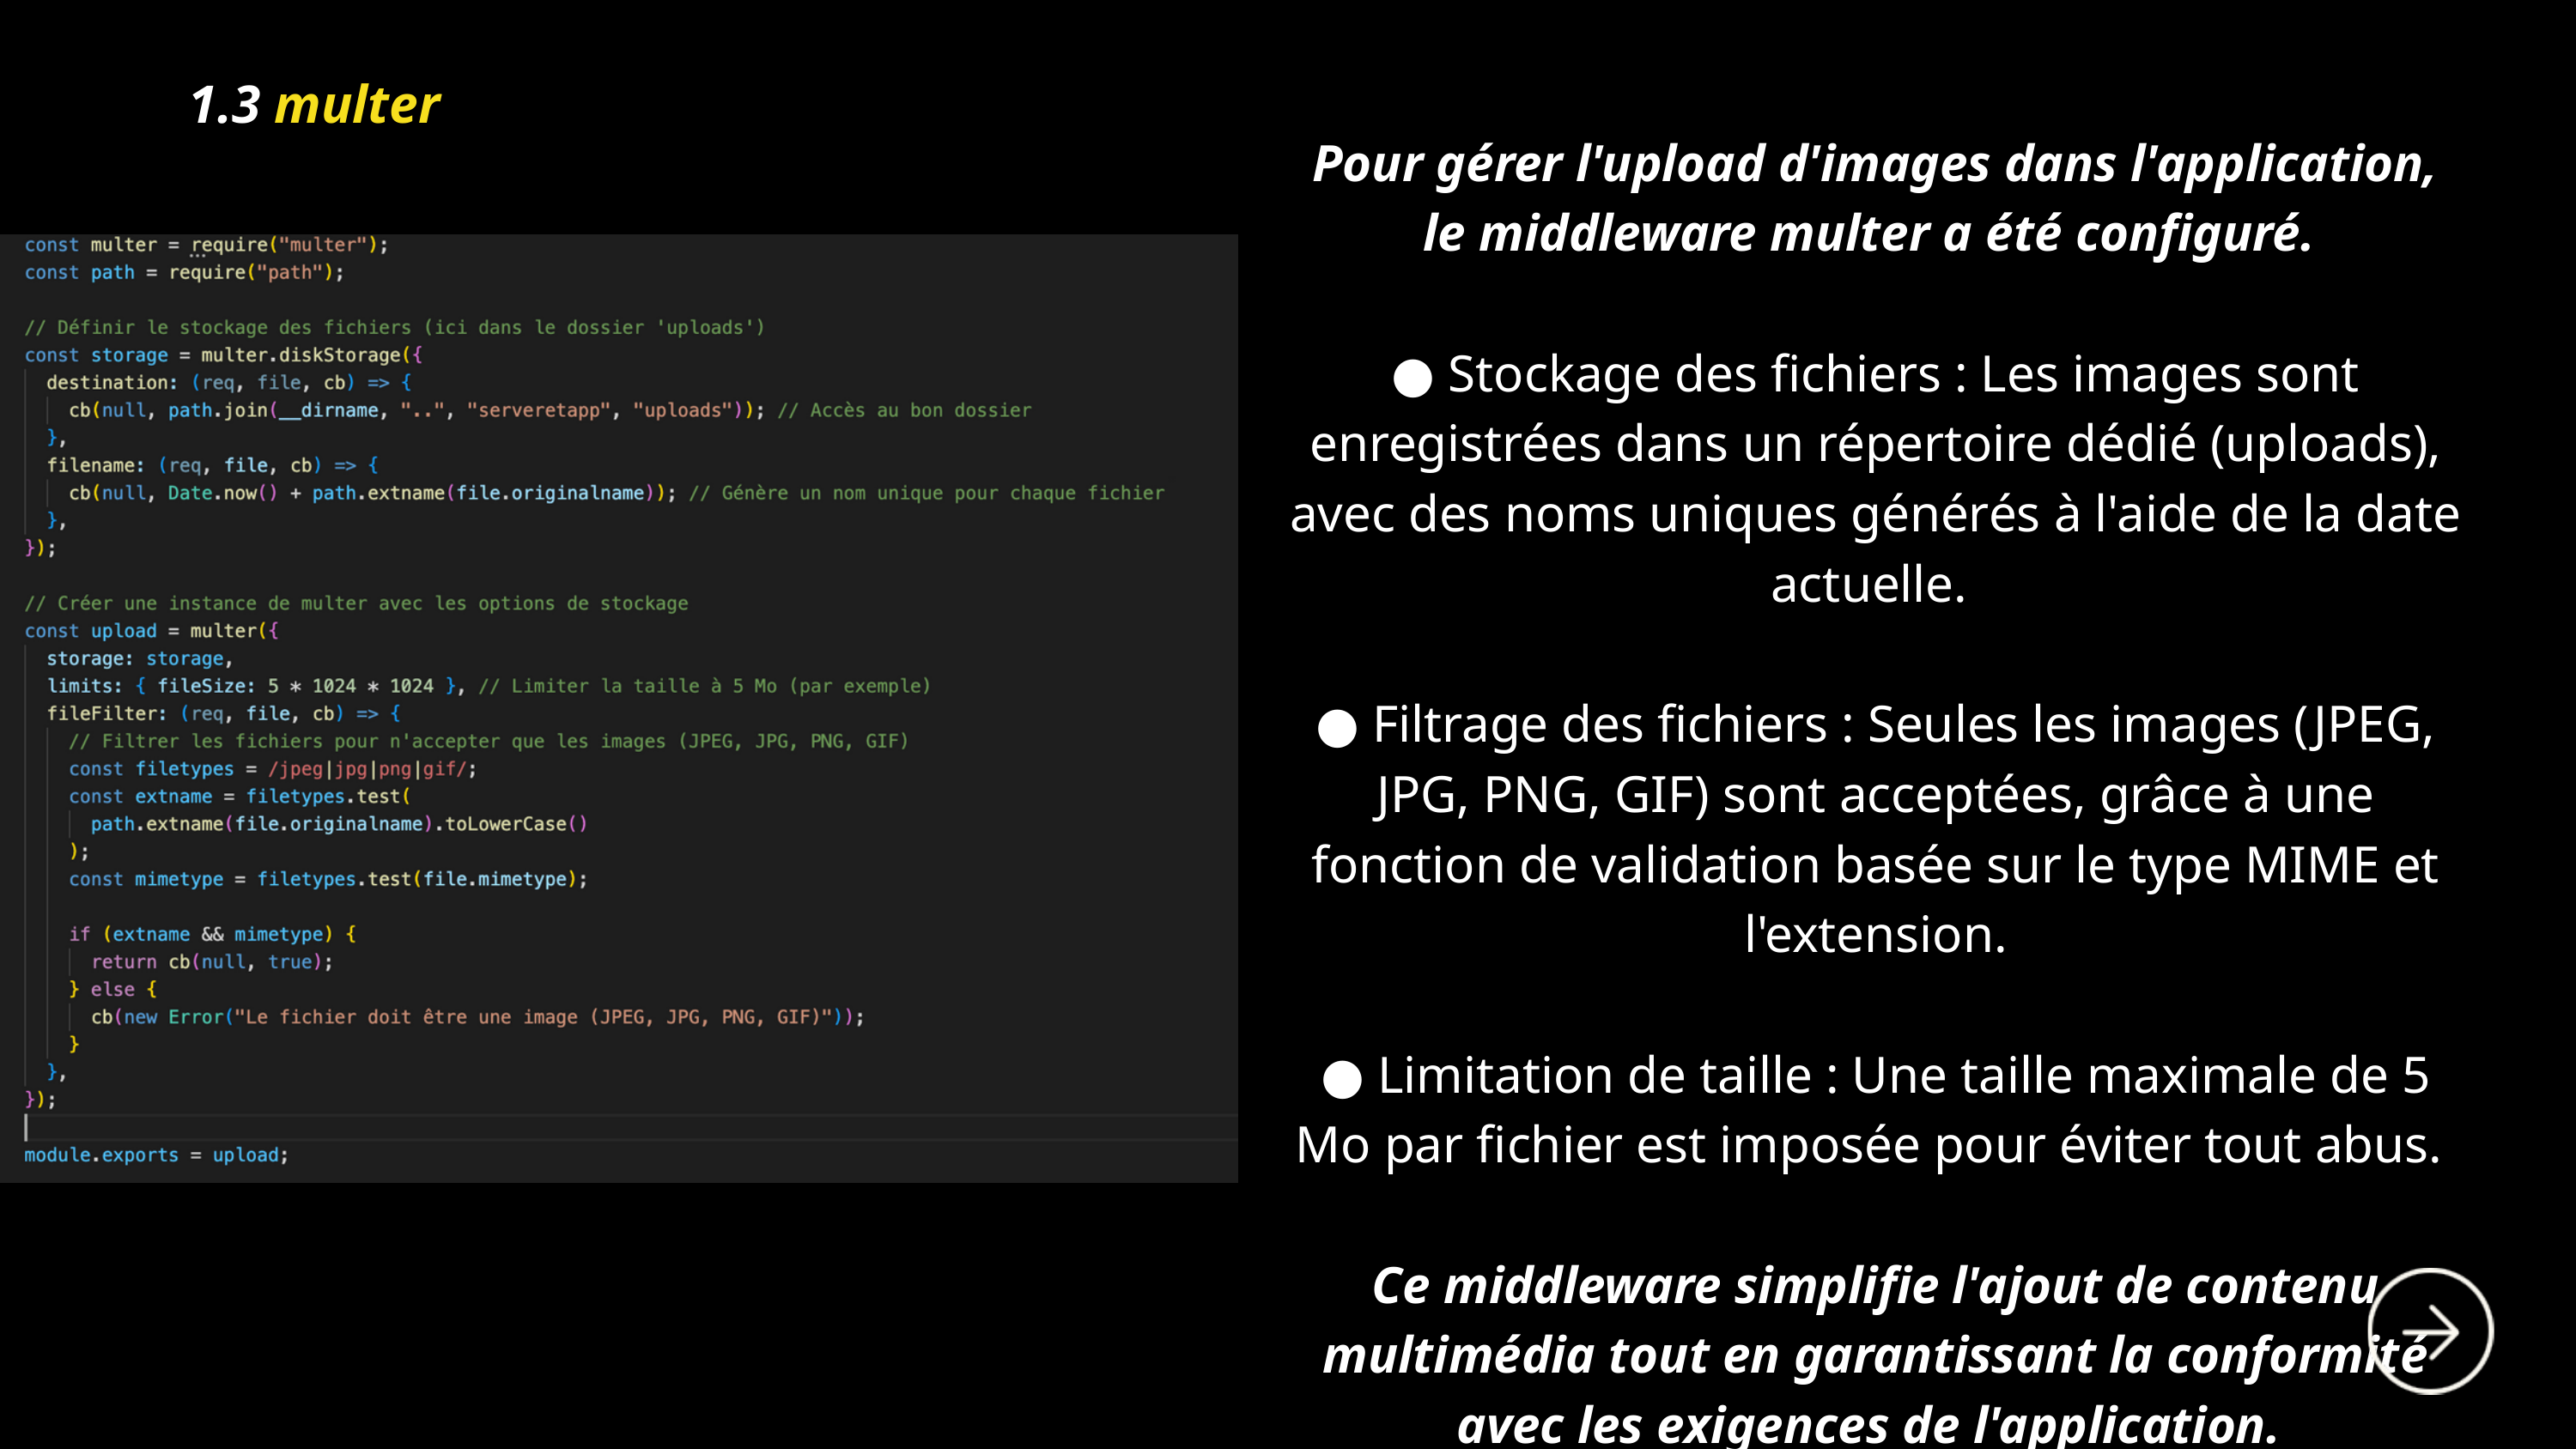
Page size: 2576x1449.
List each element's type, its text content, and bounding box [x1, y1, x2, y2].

text_box [2367, 1268, 2494, 1395]
text_box [0, 234, 1238, 1183]
text_box 1.3 multer [34, 60, 608, 134]
text_box Pour gérer l'upload d'images dans l'application, le middleware multer a été configuré. ● Stockage des fichiers : Les images sont enregistrées dans un répertoire dédié (uploads), avec des noms uniques générés à l'aide de la date actuelle. ● Filtrage des fichiers : Seules les images (JPEG, JPG, PNG, GIF) sont acceptées, grâce à une fonction de validation basée sur le type MIME et l'extension. ● Limitation de taille : Une taille maximale de 5 Mo par fichier est imposée pour éviter tout abus. Ce middleware simplifie l'ajout de contenu multimédia tout en garantissant la conformité avec les exigences de l'application. [1287, 121, 2464, 1449]
